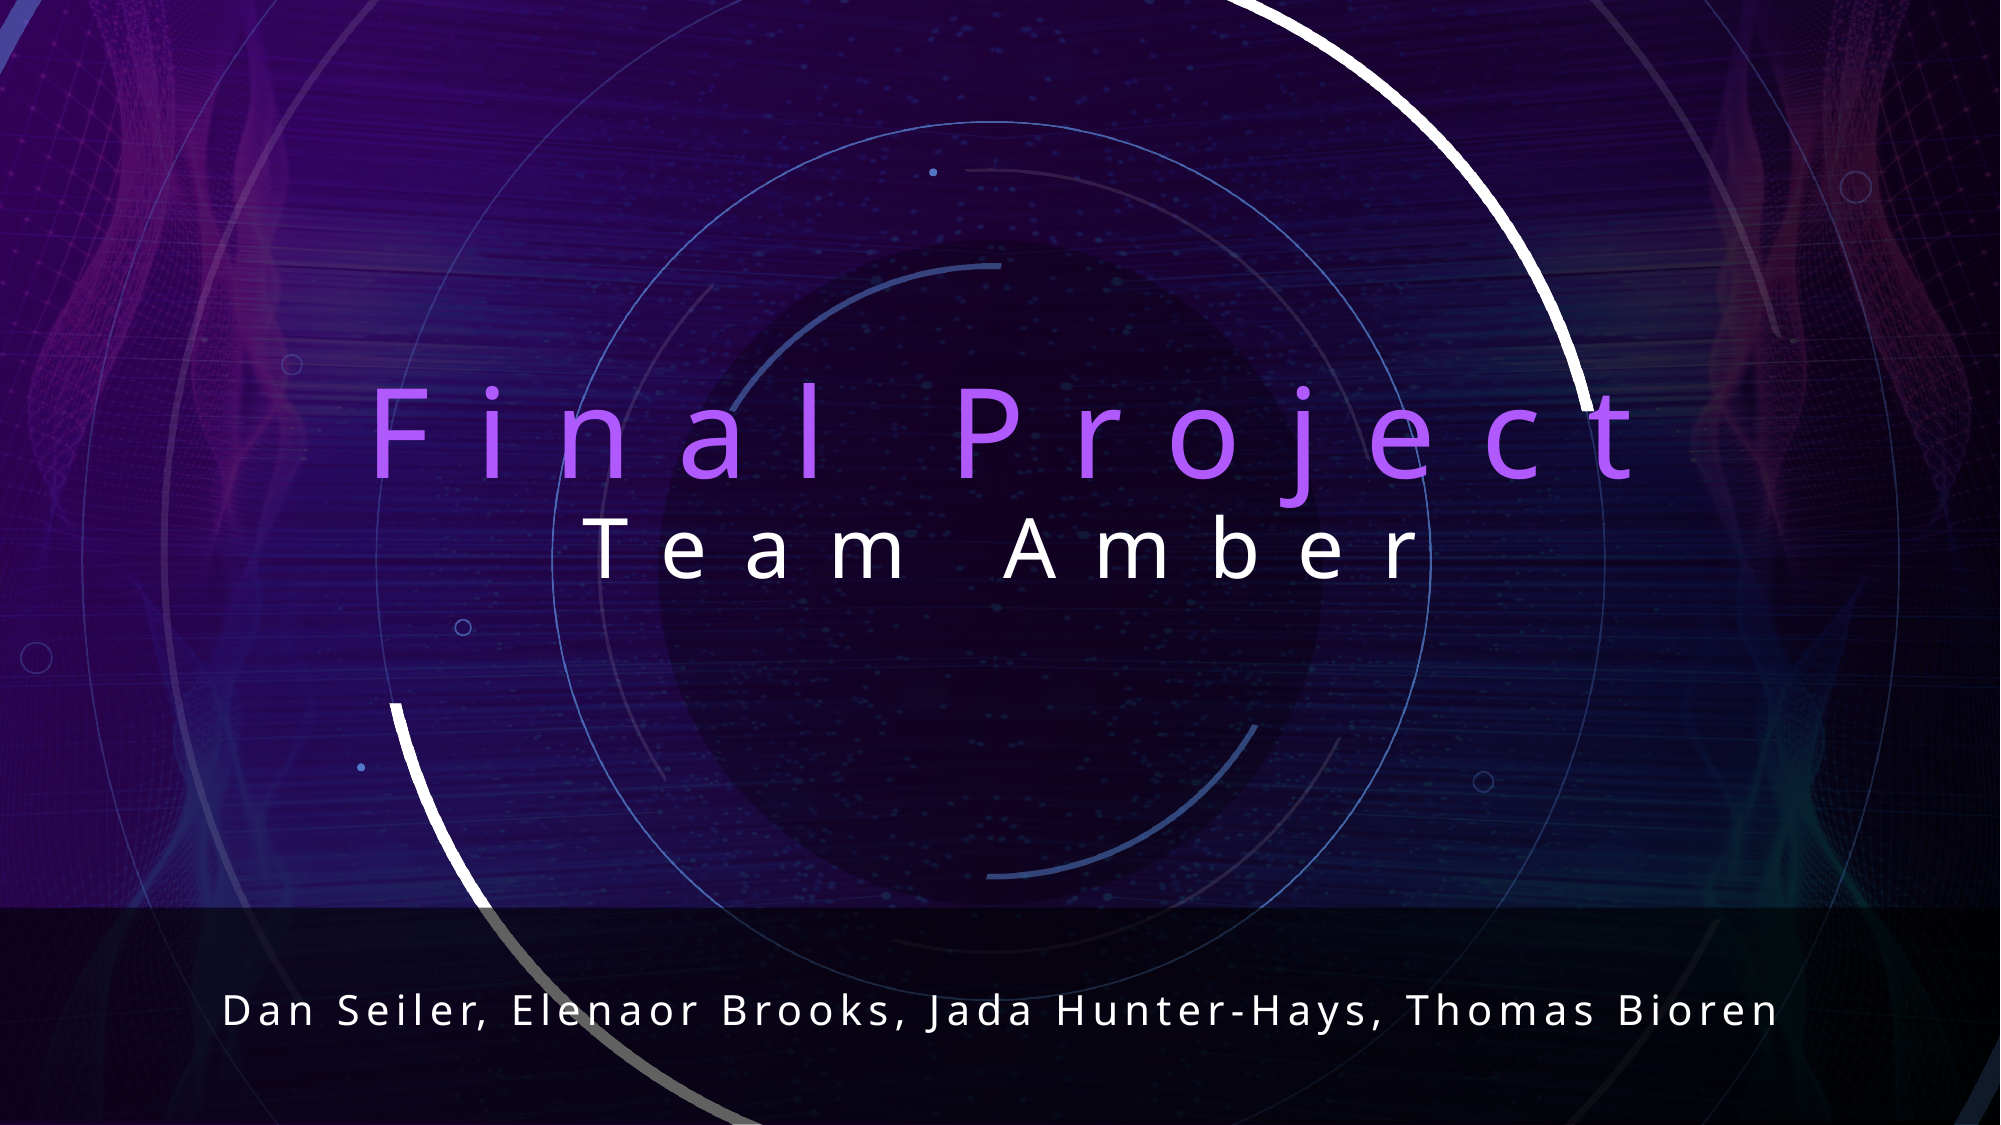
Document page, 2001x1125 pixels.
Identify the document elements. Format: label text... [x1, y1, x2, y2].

list Dan Seiler, Elenaor Brooks, Jada Hunter-Hays, Thomas Bioren [0, 907, 2000, 1125]
title Final Project [0, 329, 2000, 498]
picture [0, 0, 2000, 329]
subtitle Team Amber [0, 498, 2000, 627]
picture [0, 627, 2000, 907]
